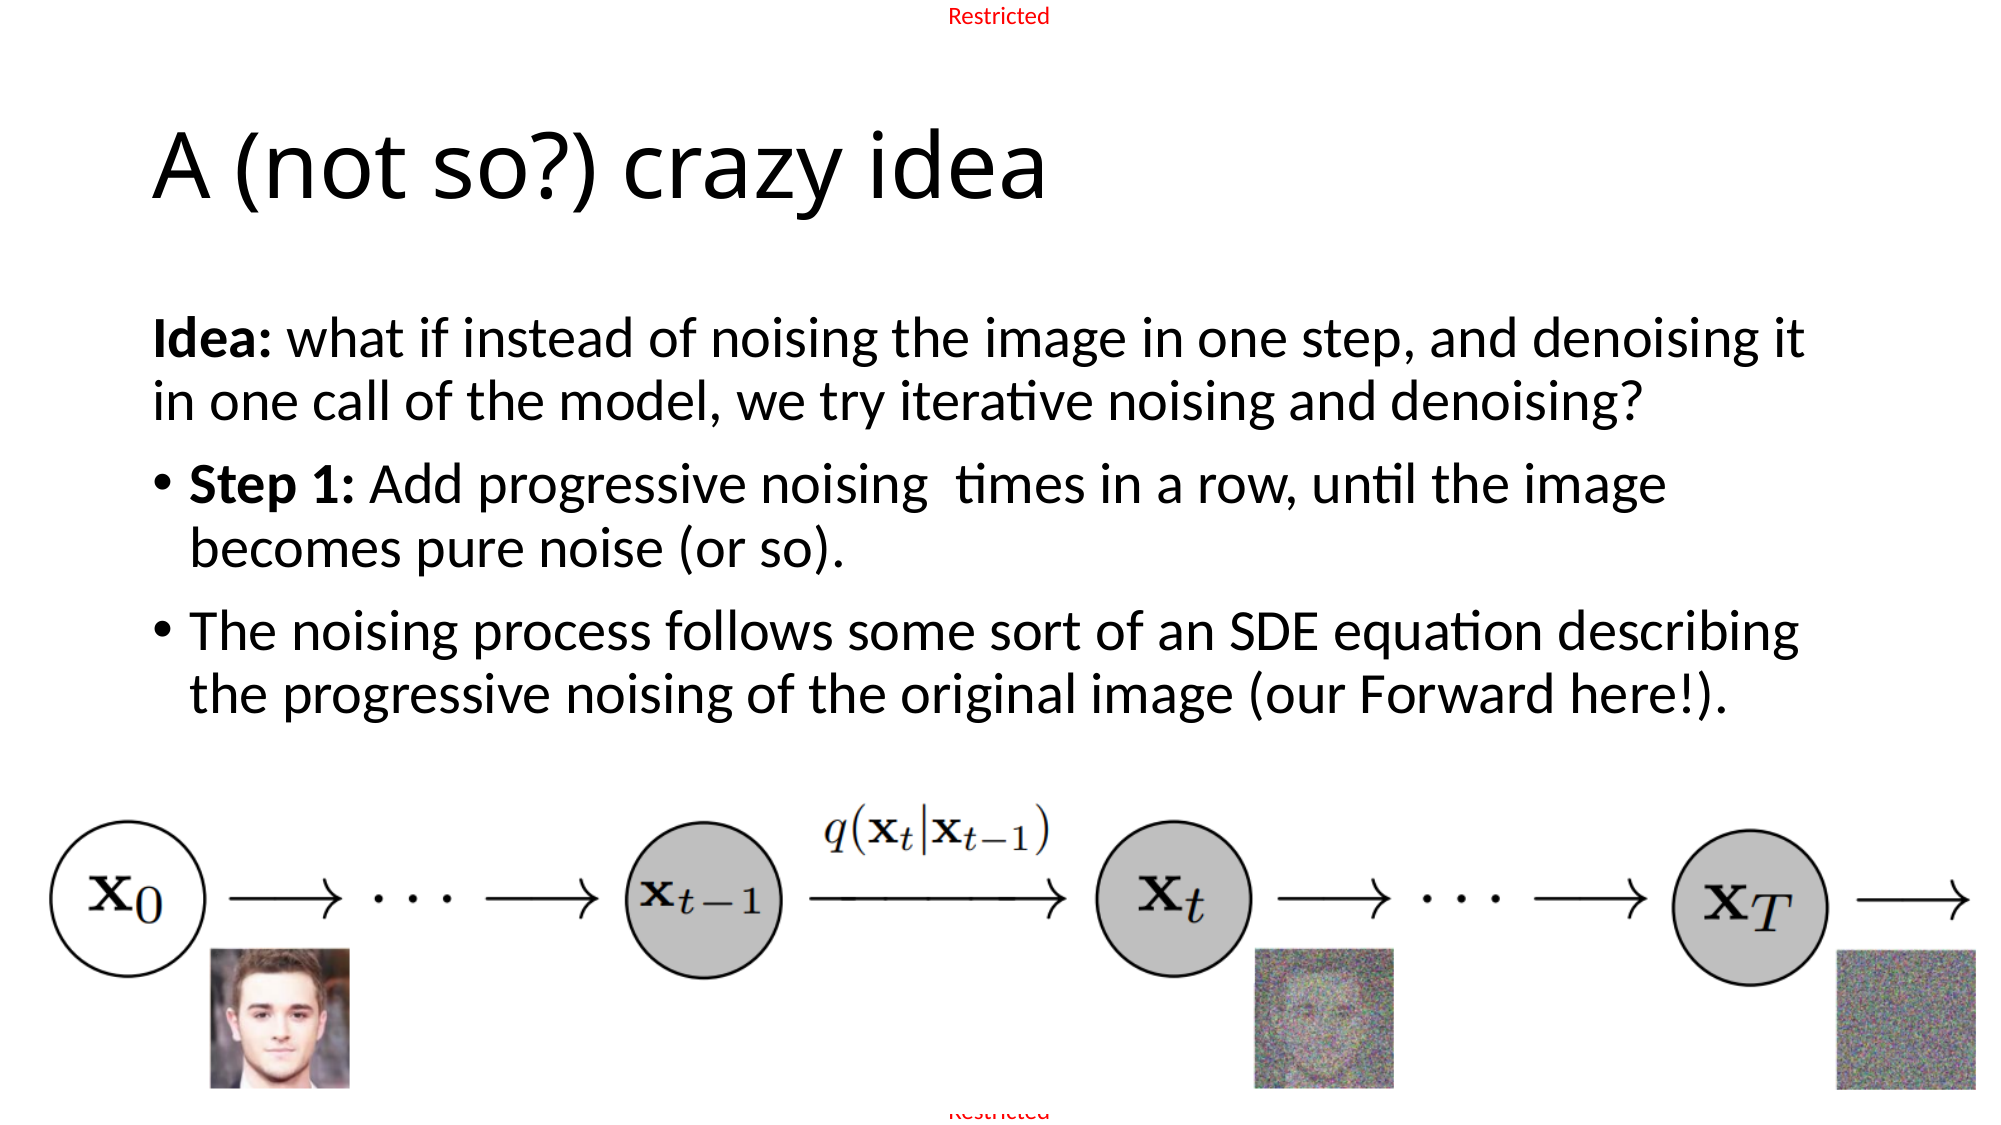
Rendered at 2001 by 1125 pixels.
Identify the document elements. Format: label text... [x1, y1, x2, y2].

picture [0, 788, 2000, 1114]
title A (not so?) crazy idea [137, 59, 1863, 278]
